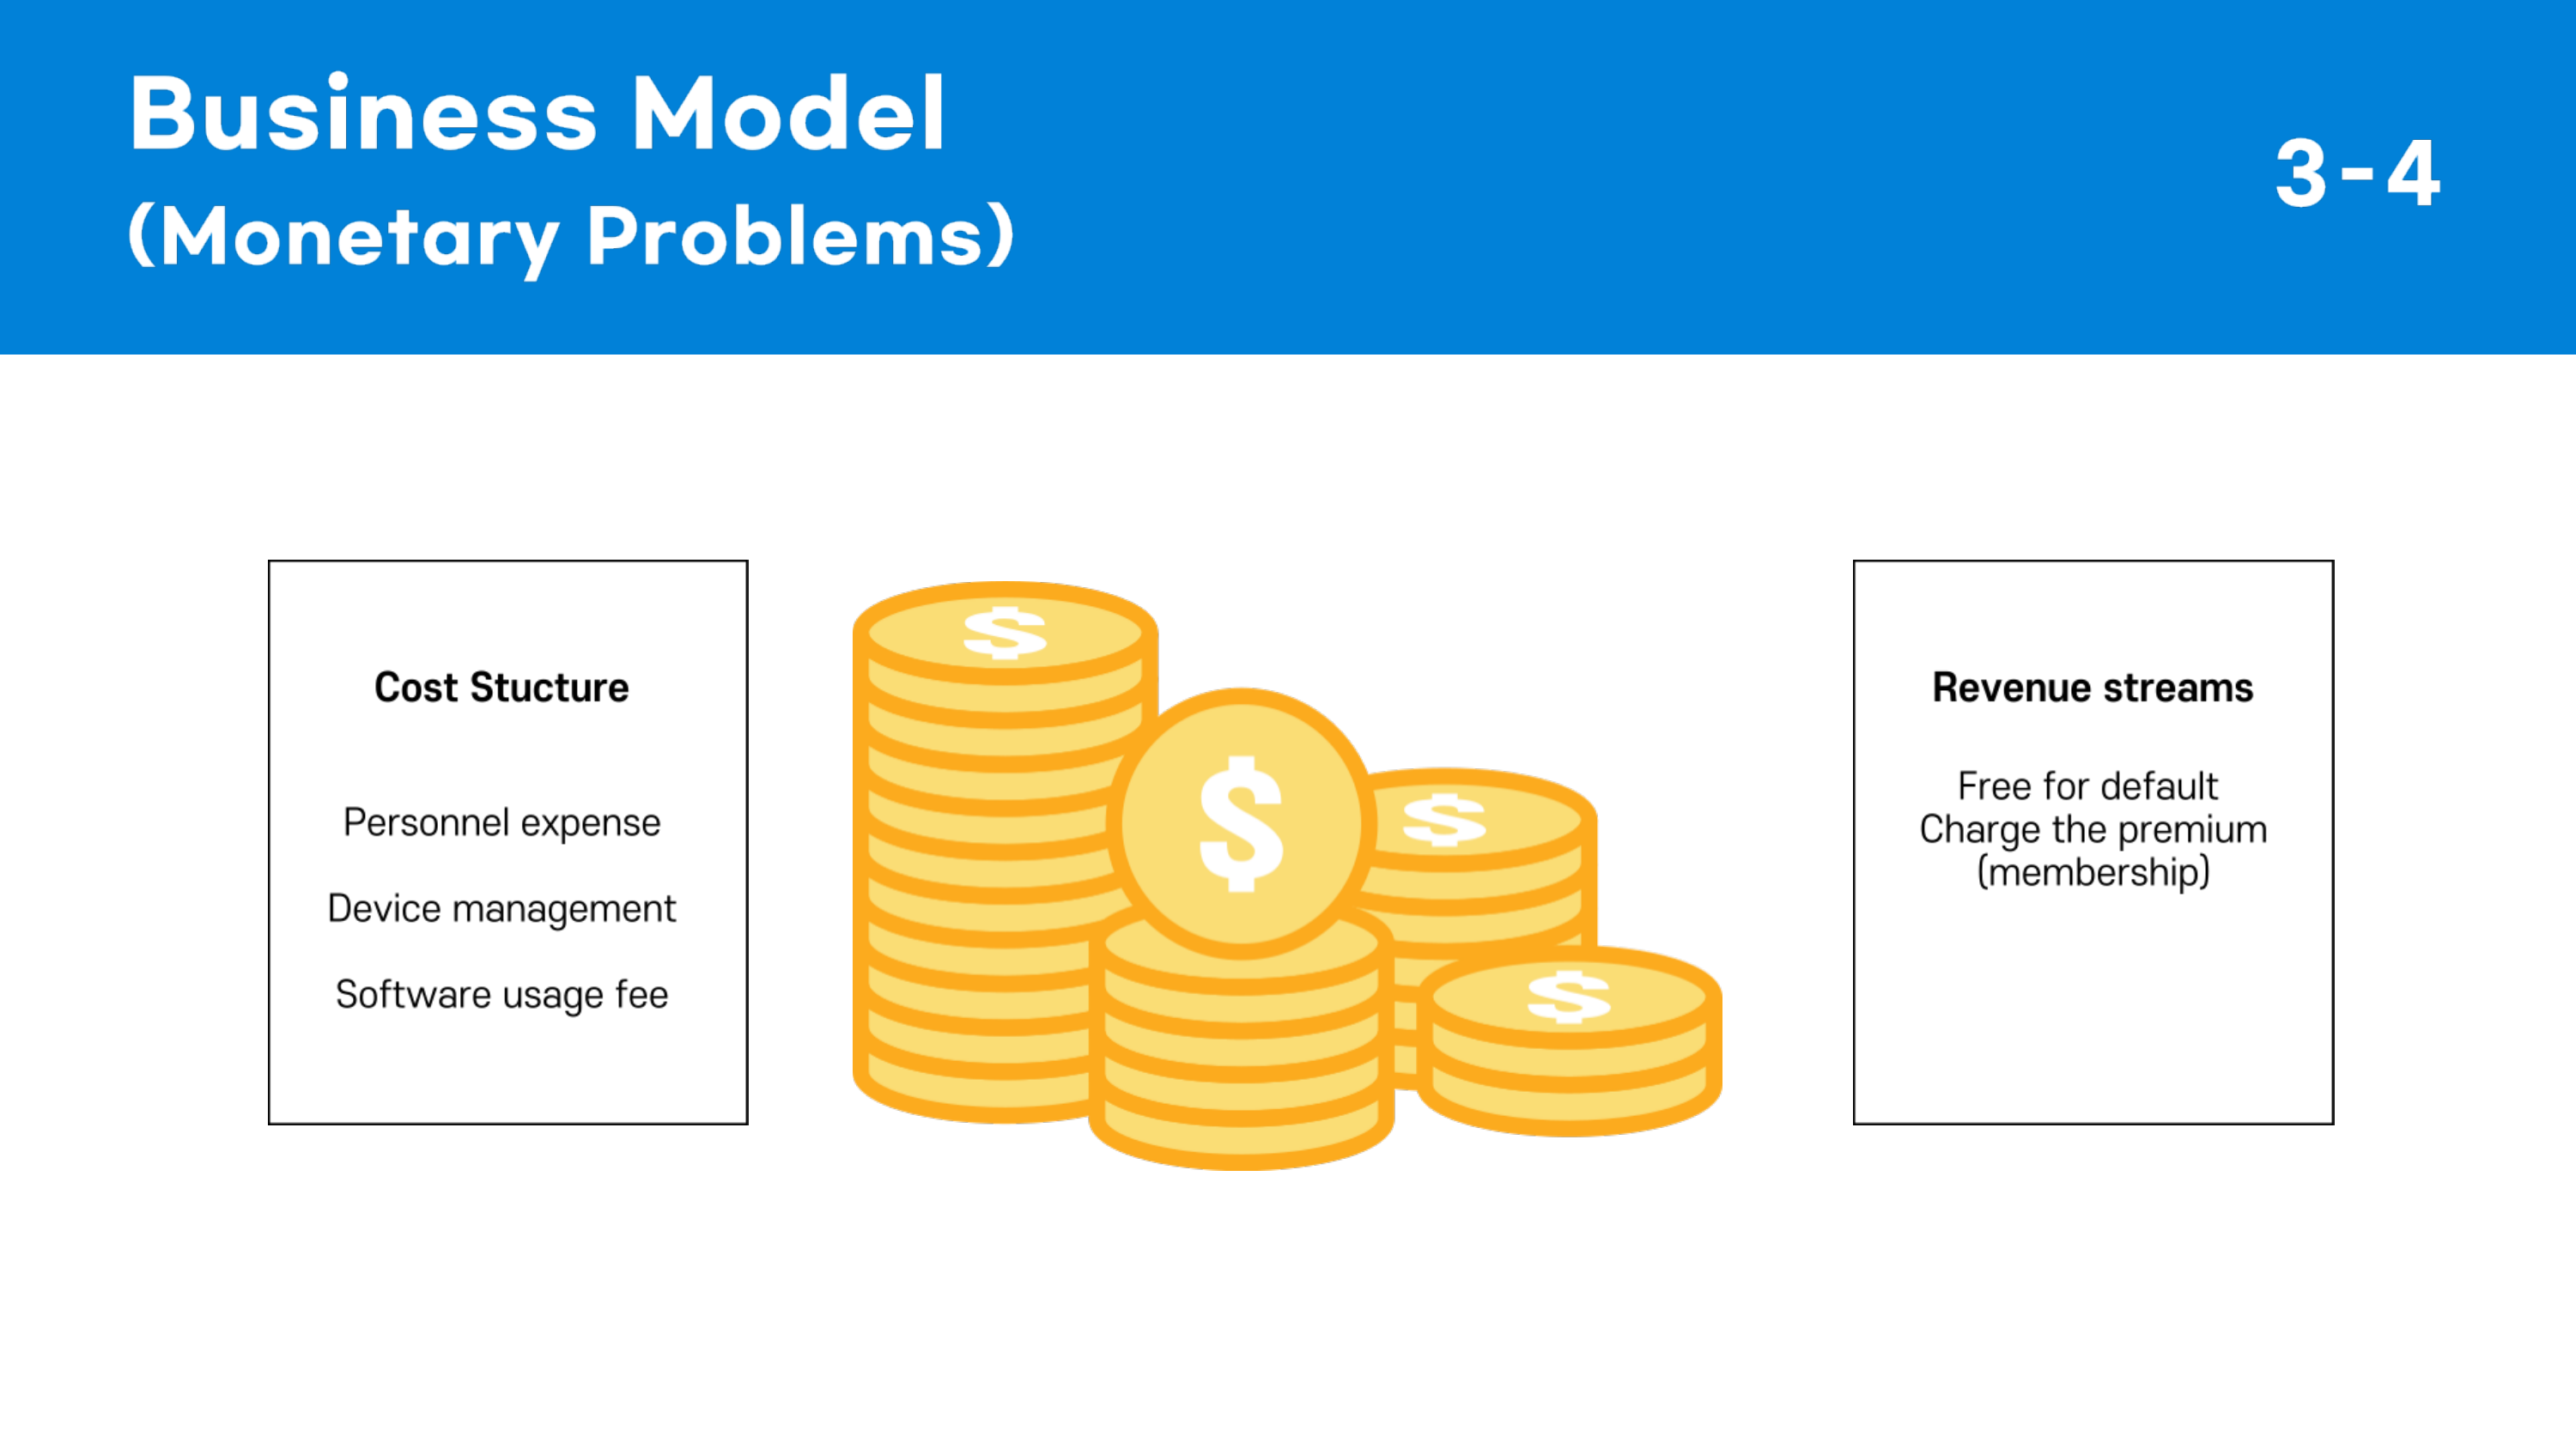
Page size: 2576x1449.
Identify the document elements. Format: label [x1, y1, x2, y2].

text_box [0, 0, 2576, 355]
text_box [268, 560, 749, 1125]
picture [114, 45, 1057, 336]
text_box [853, 581, 1723, 1171]
picture [1913, 755, 2289, 910]
text_box [1853, 560, 2335, 1125]
picture [1923, 654, 2274, 723]
picture [319, 654, 650, 723]
picture [2125, 112, 2491, 256]
picture [308, 790, 696, 1033]
